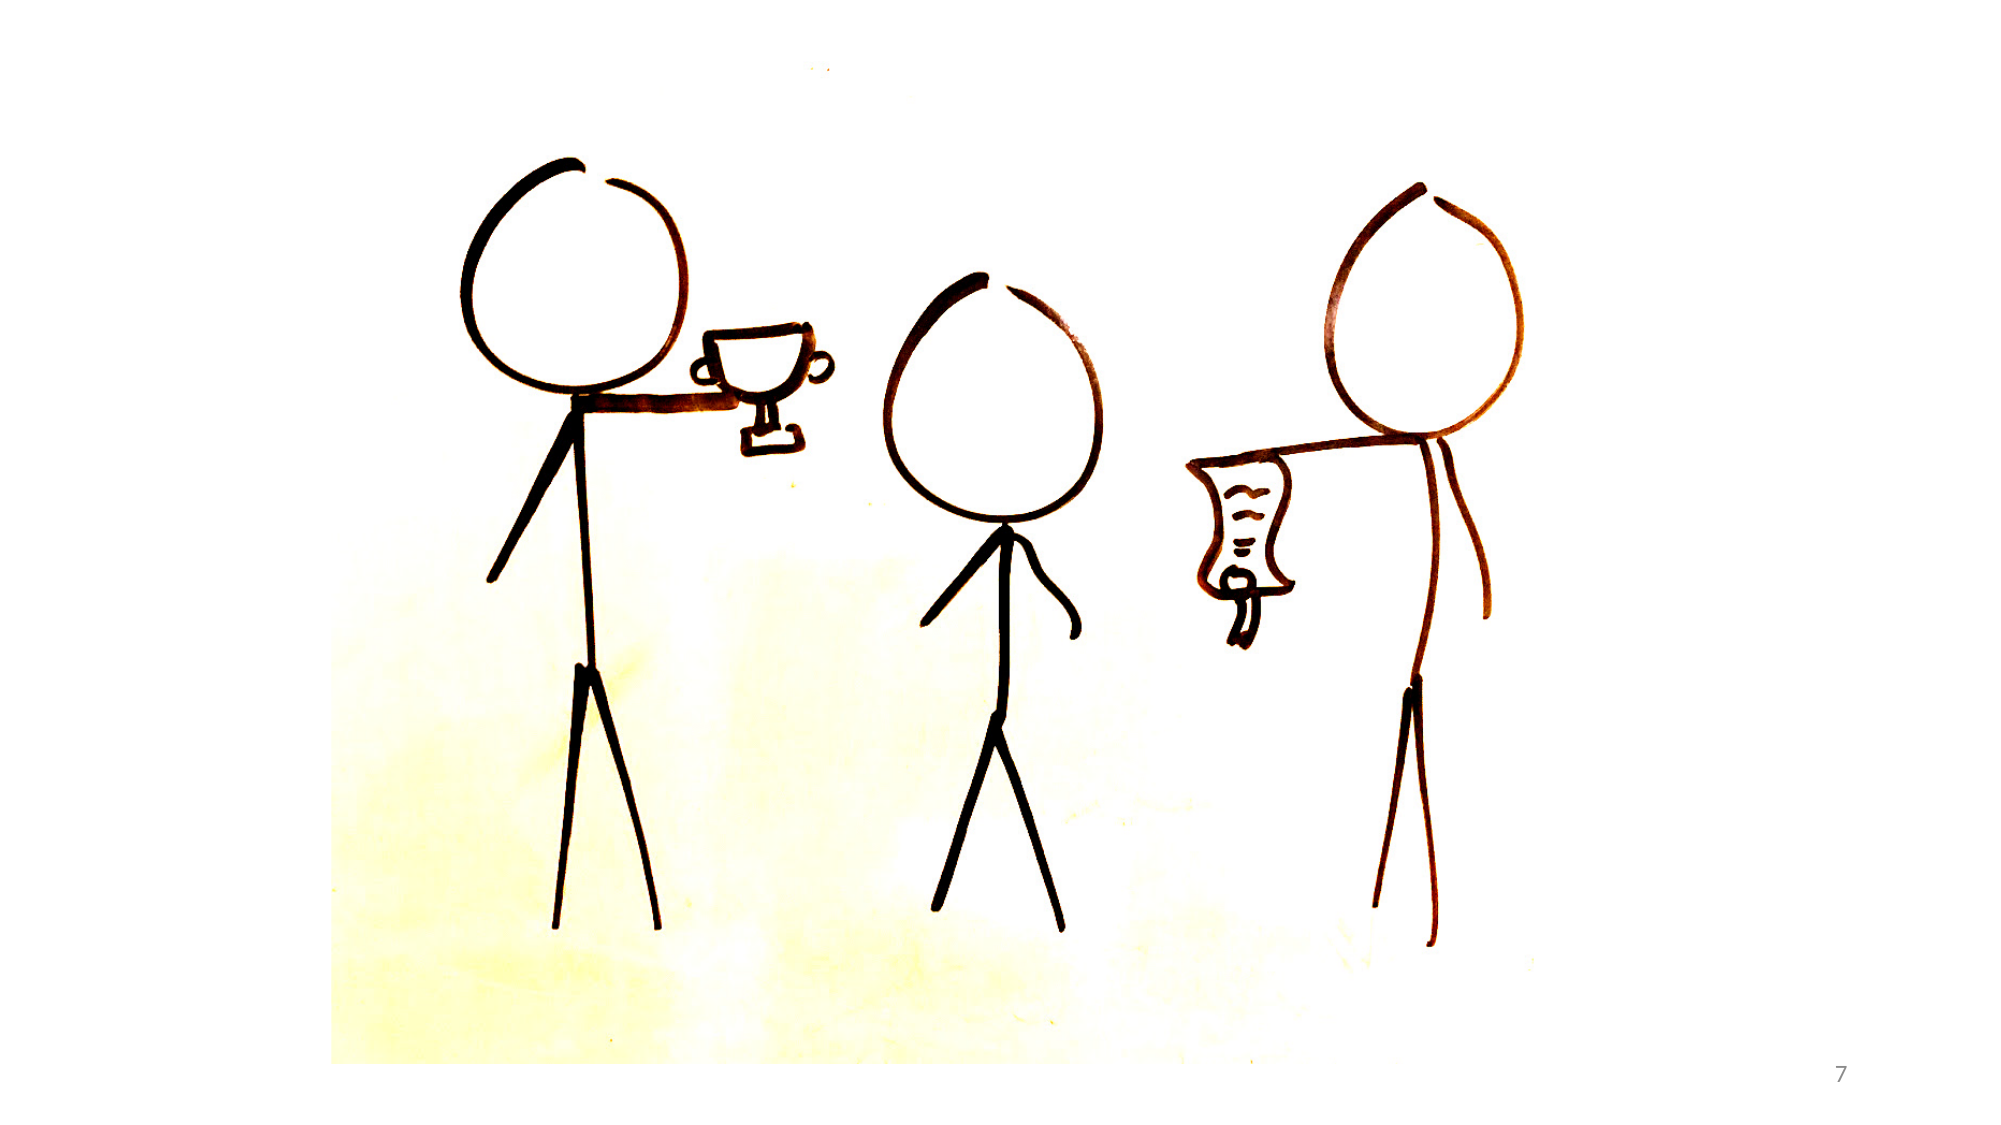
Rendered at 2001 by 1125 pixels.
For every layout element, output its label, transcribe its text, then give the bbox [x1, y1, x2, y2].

picture [331, 61, 1669, 1064]
slide_number 7 [1412, 1042, 1863, 1103]
